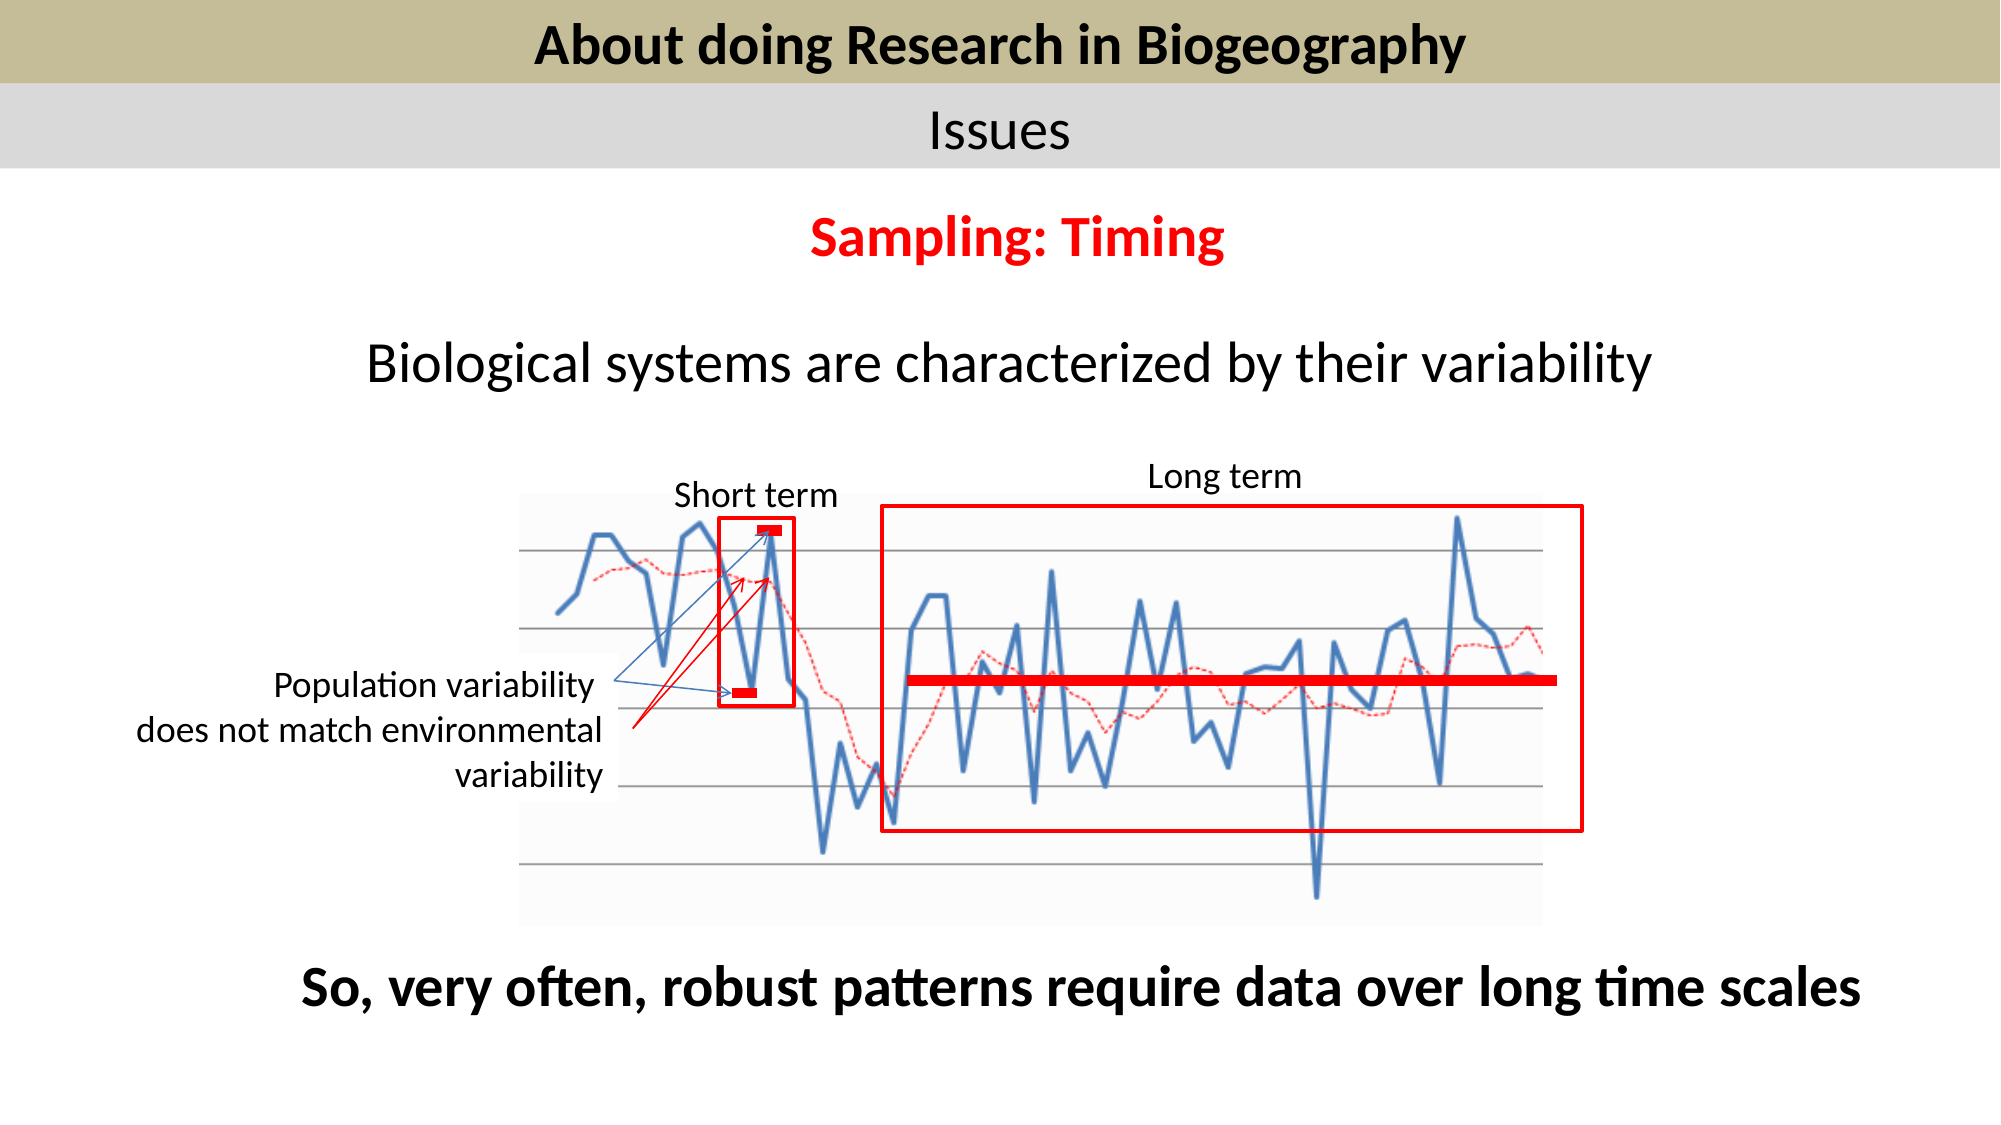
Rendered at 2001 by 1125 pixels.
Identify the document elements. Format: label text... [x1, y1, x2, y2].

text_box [613, 530, 770, 680]
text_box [719, 517, 795, 706]
text_box Long term [1132, 443, 1319, 491]
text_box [632, 576, 770, 729]
picture [519, 492, 1543, 927]
text_box About doing Research in Biogeography [0, 0, 2000, 83]
text_box Sampling: Timing [795, 190, 1240, 276]
text_box Issues [0, 83, 2000, 169]
text_box Short term [659, 463, 854, 491]
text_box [613, 680, 626, 694]
text_box So, very often, robust patterns require data over long time scales [287, 940, 1878, 1026]
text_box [881, 505, 1583, 831]
text_box Biological systems are characterized by their variability [351, 316, 1669, 402]
text_box Population variability does not match environmental variability [0, 652, 514, 803]
